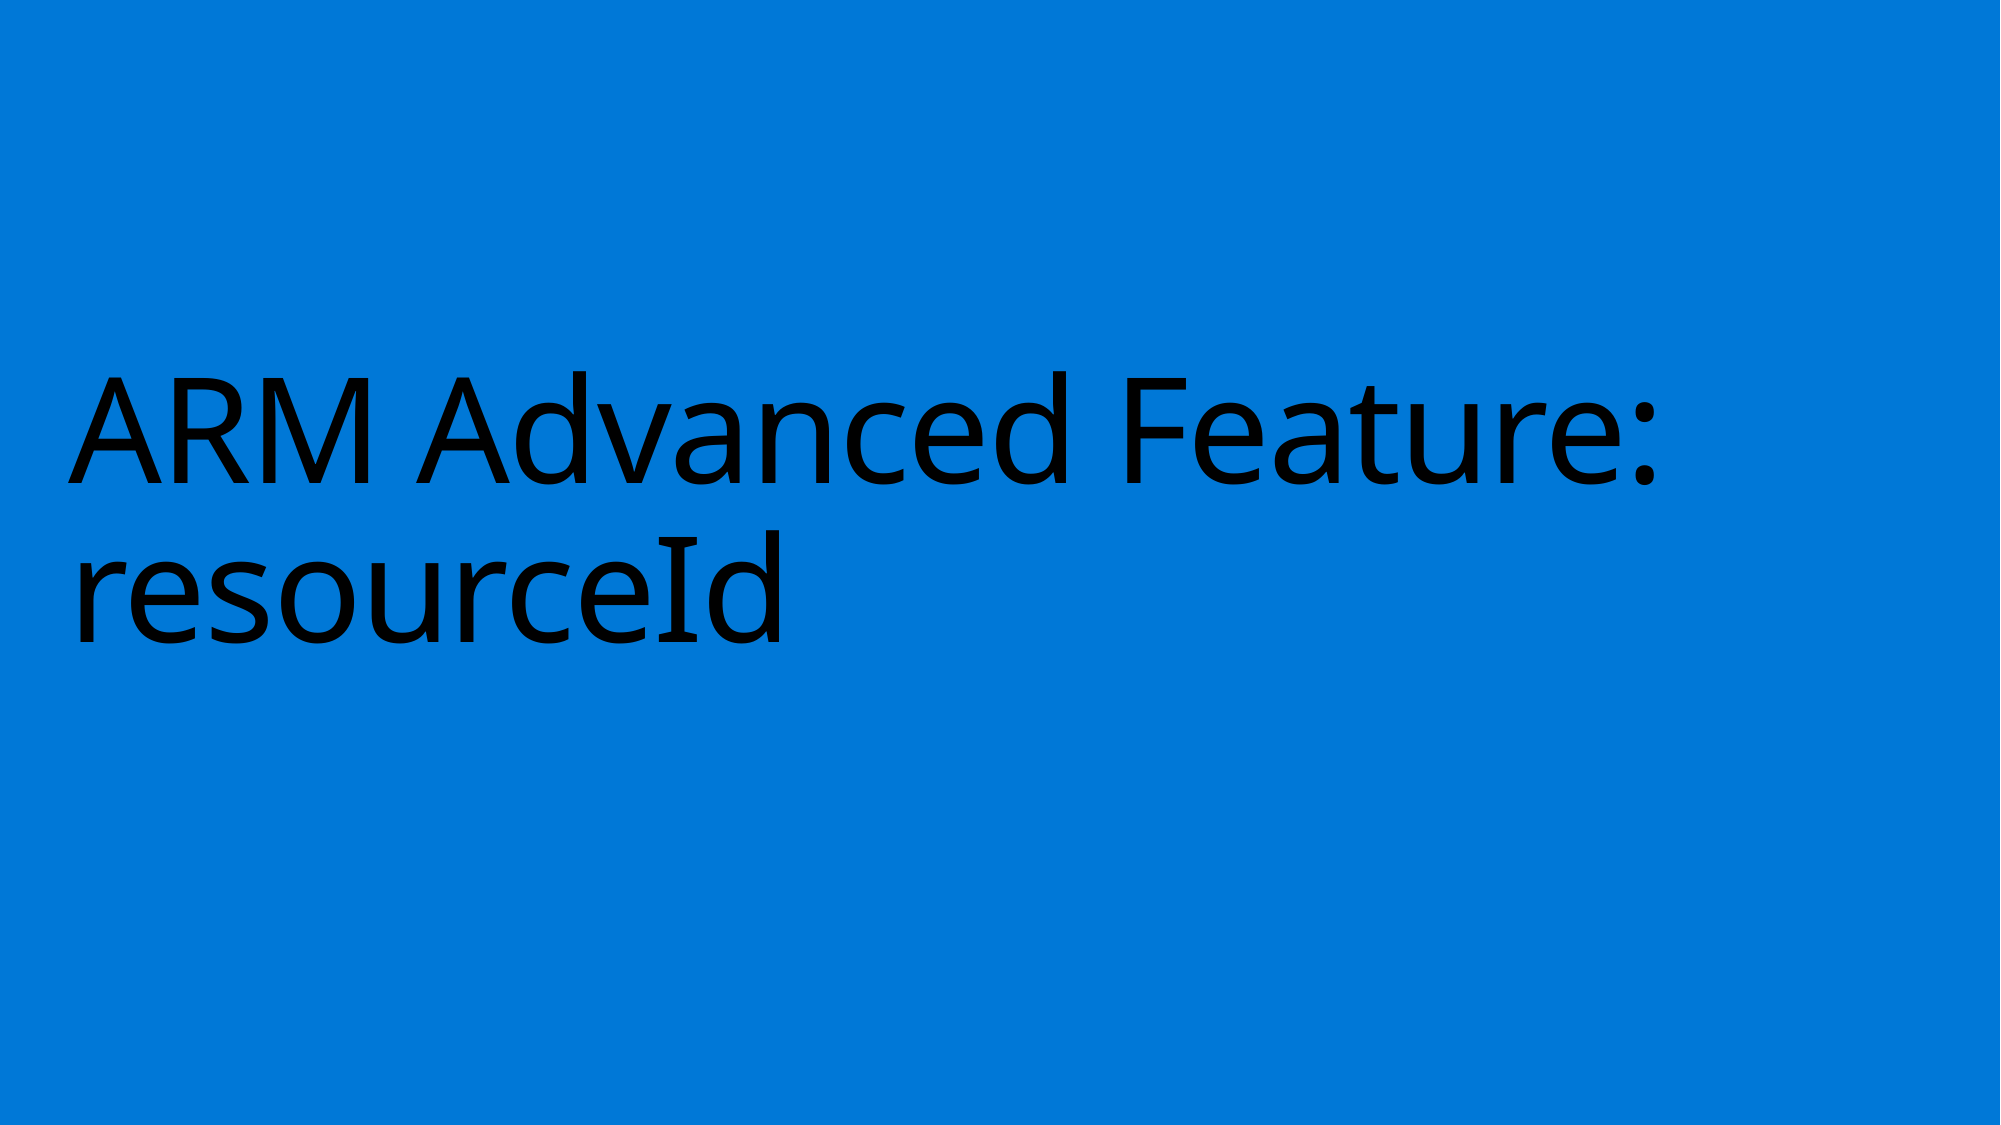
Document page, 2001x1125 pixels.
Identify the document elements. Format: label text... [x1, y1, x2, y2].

title ARM Advanced Feature: resourceId [44, 341, 1956, 854]
